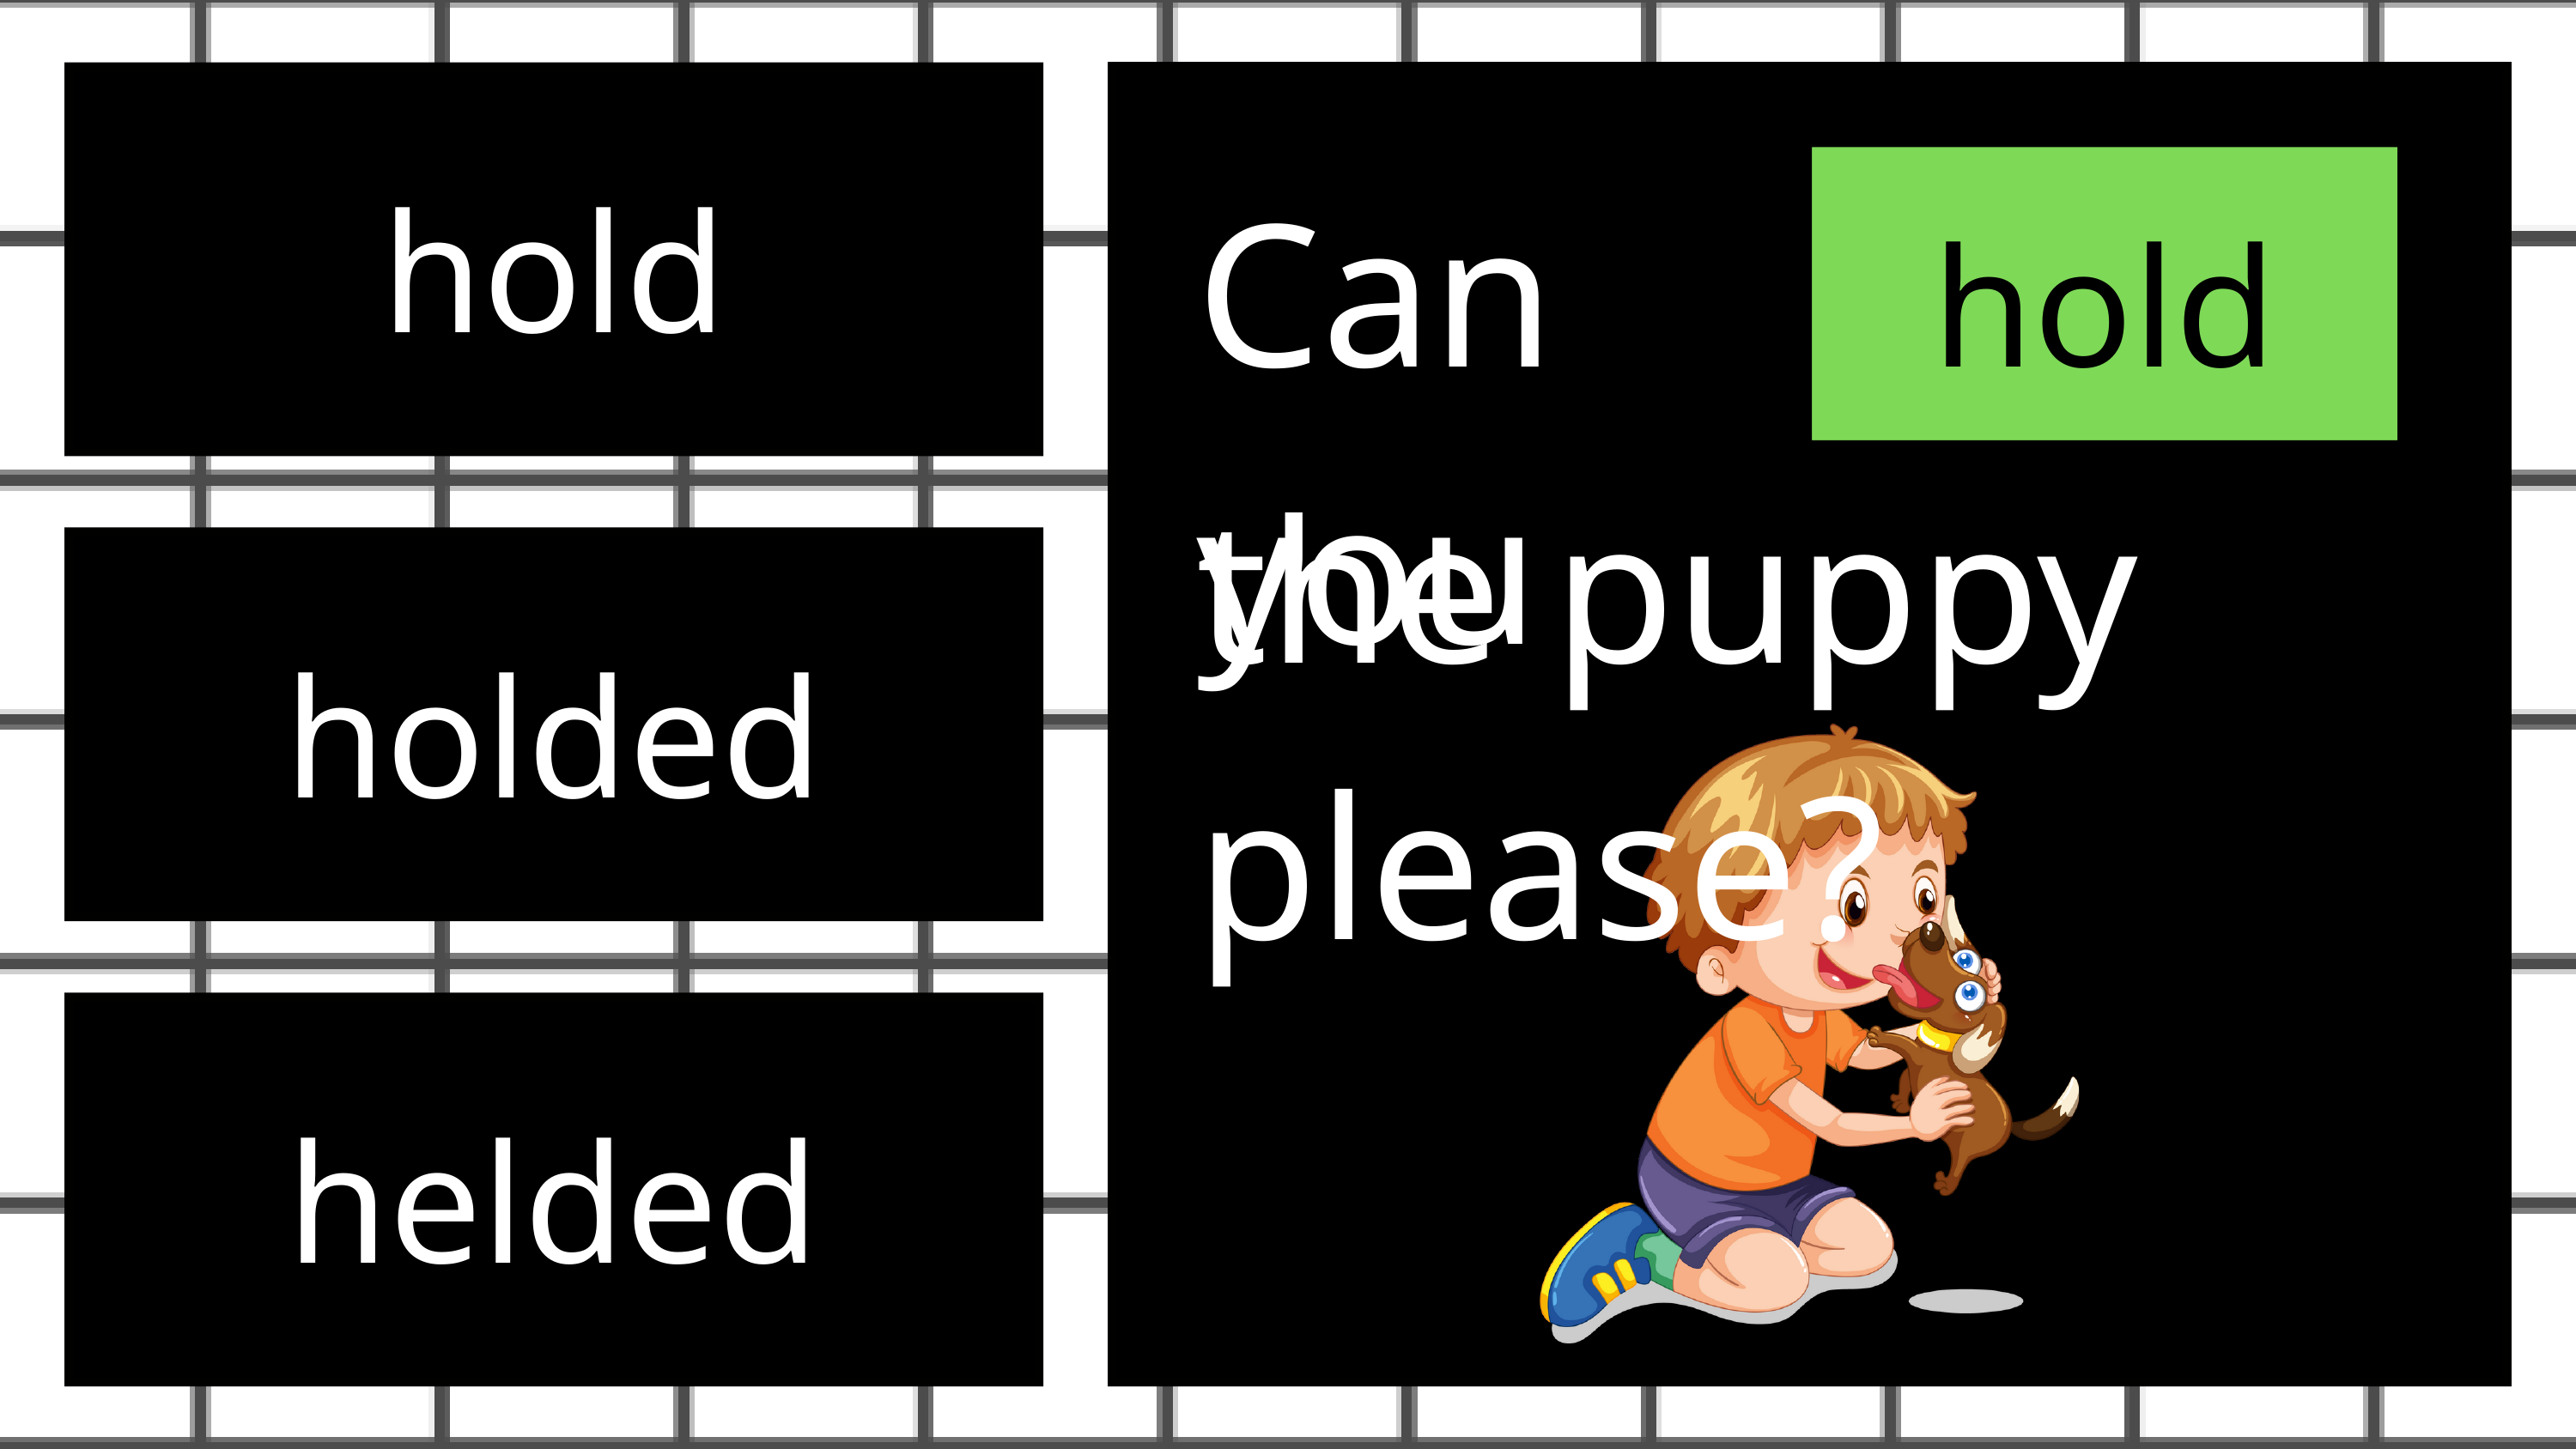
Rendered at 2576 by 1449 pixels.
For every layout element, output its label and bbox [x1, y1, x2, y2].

text_box [1809, 144, 2400, 443]
text_box [64, 527, 1044, 922]
text_box [0, 0, 2576, 1449]
text_box [1107, 61, 2512, 1387]
text_box [64, 62, 1044, 457]
text_box [64, 992, 1044, 1387]
